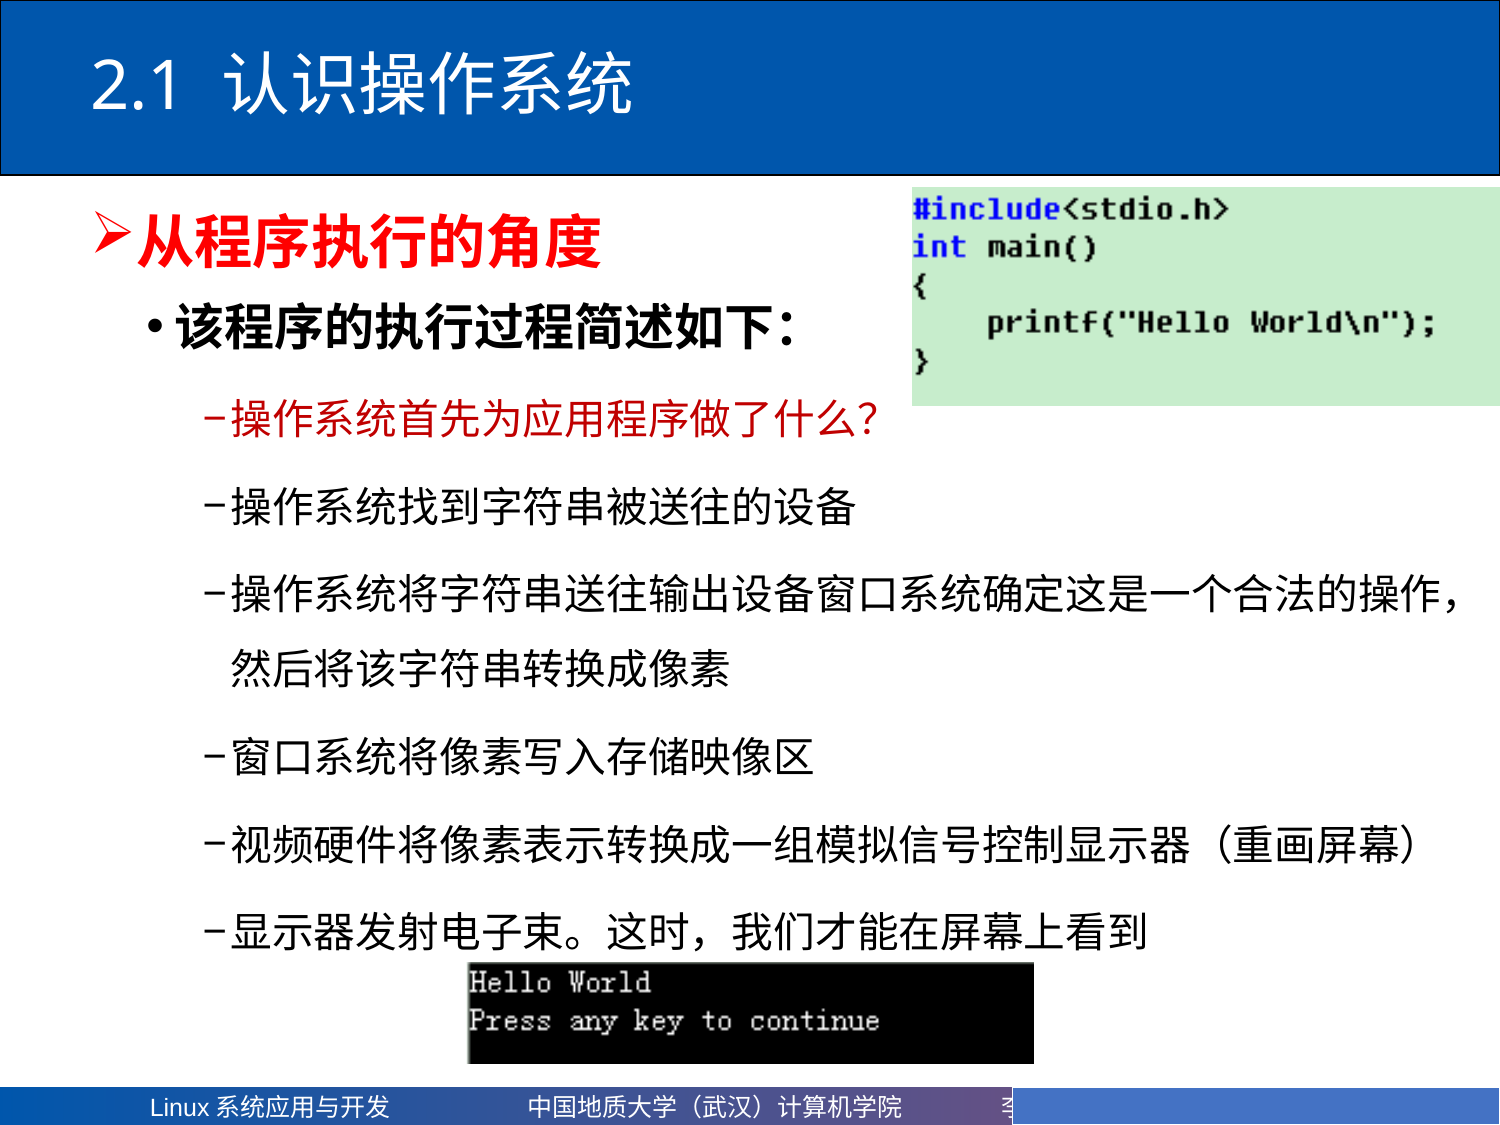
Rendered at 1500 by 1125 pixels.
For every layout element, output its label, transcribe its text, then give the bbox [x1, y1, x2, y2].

list 从程序执行的角度 该程序的执行过程简述如下： 操作系统首先为应用程序做了什么？ 操作系统找到字符串被送往的设备 操作系统将字符串送往输出设备窗口系统确定这是一个合法的操作，然后将该字符串转换成像素 窗口系统将像素写入存储映像区 视频硬件将像素表示转换成一组模拟信号控制显示器（重画屏幕） 显示器发射电子束。这时，我们才能在屏幕上看到 [75, 187, 1483, 1100]
title 2.1 认识操作系统 [75, 12, 1388, 163]
picture [912, 187, 1500, 406]
picture [466, 962, 1034, 1064]
